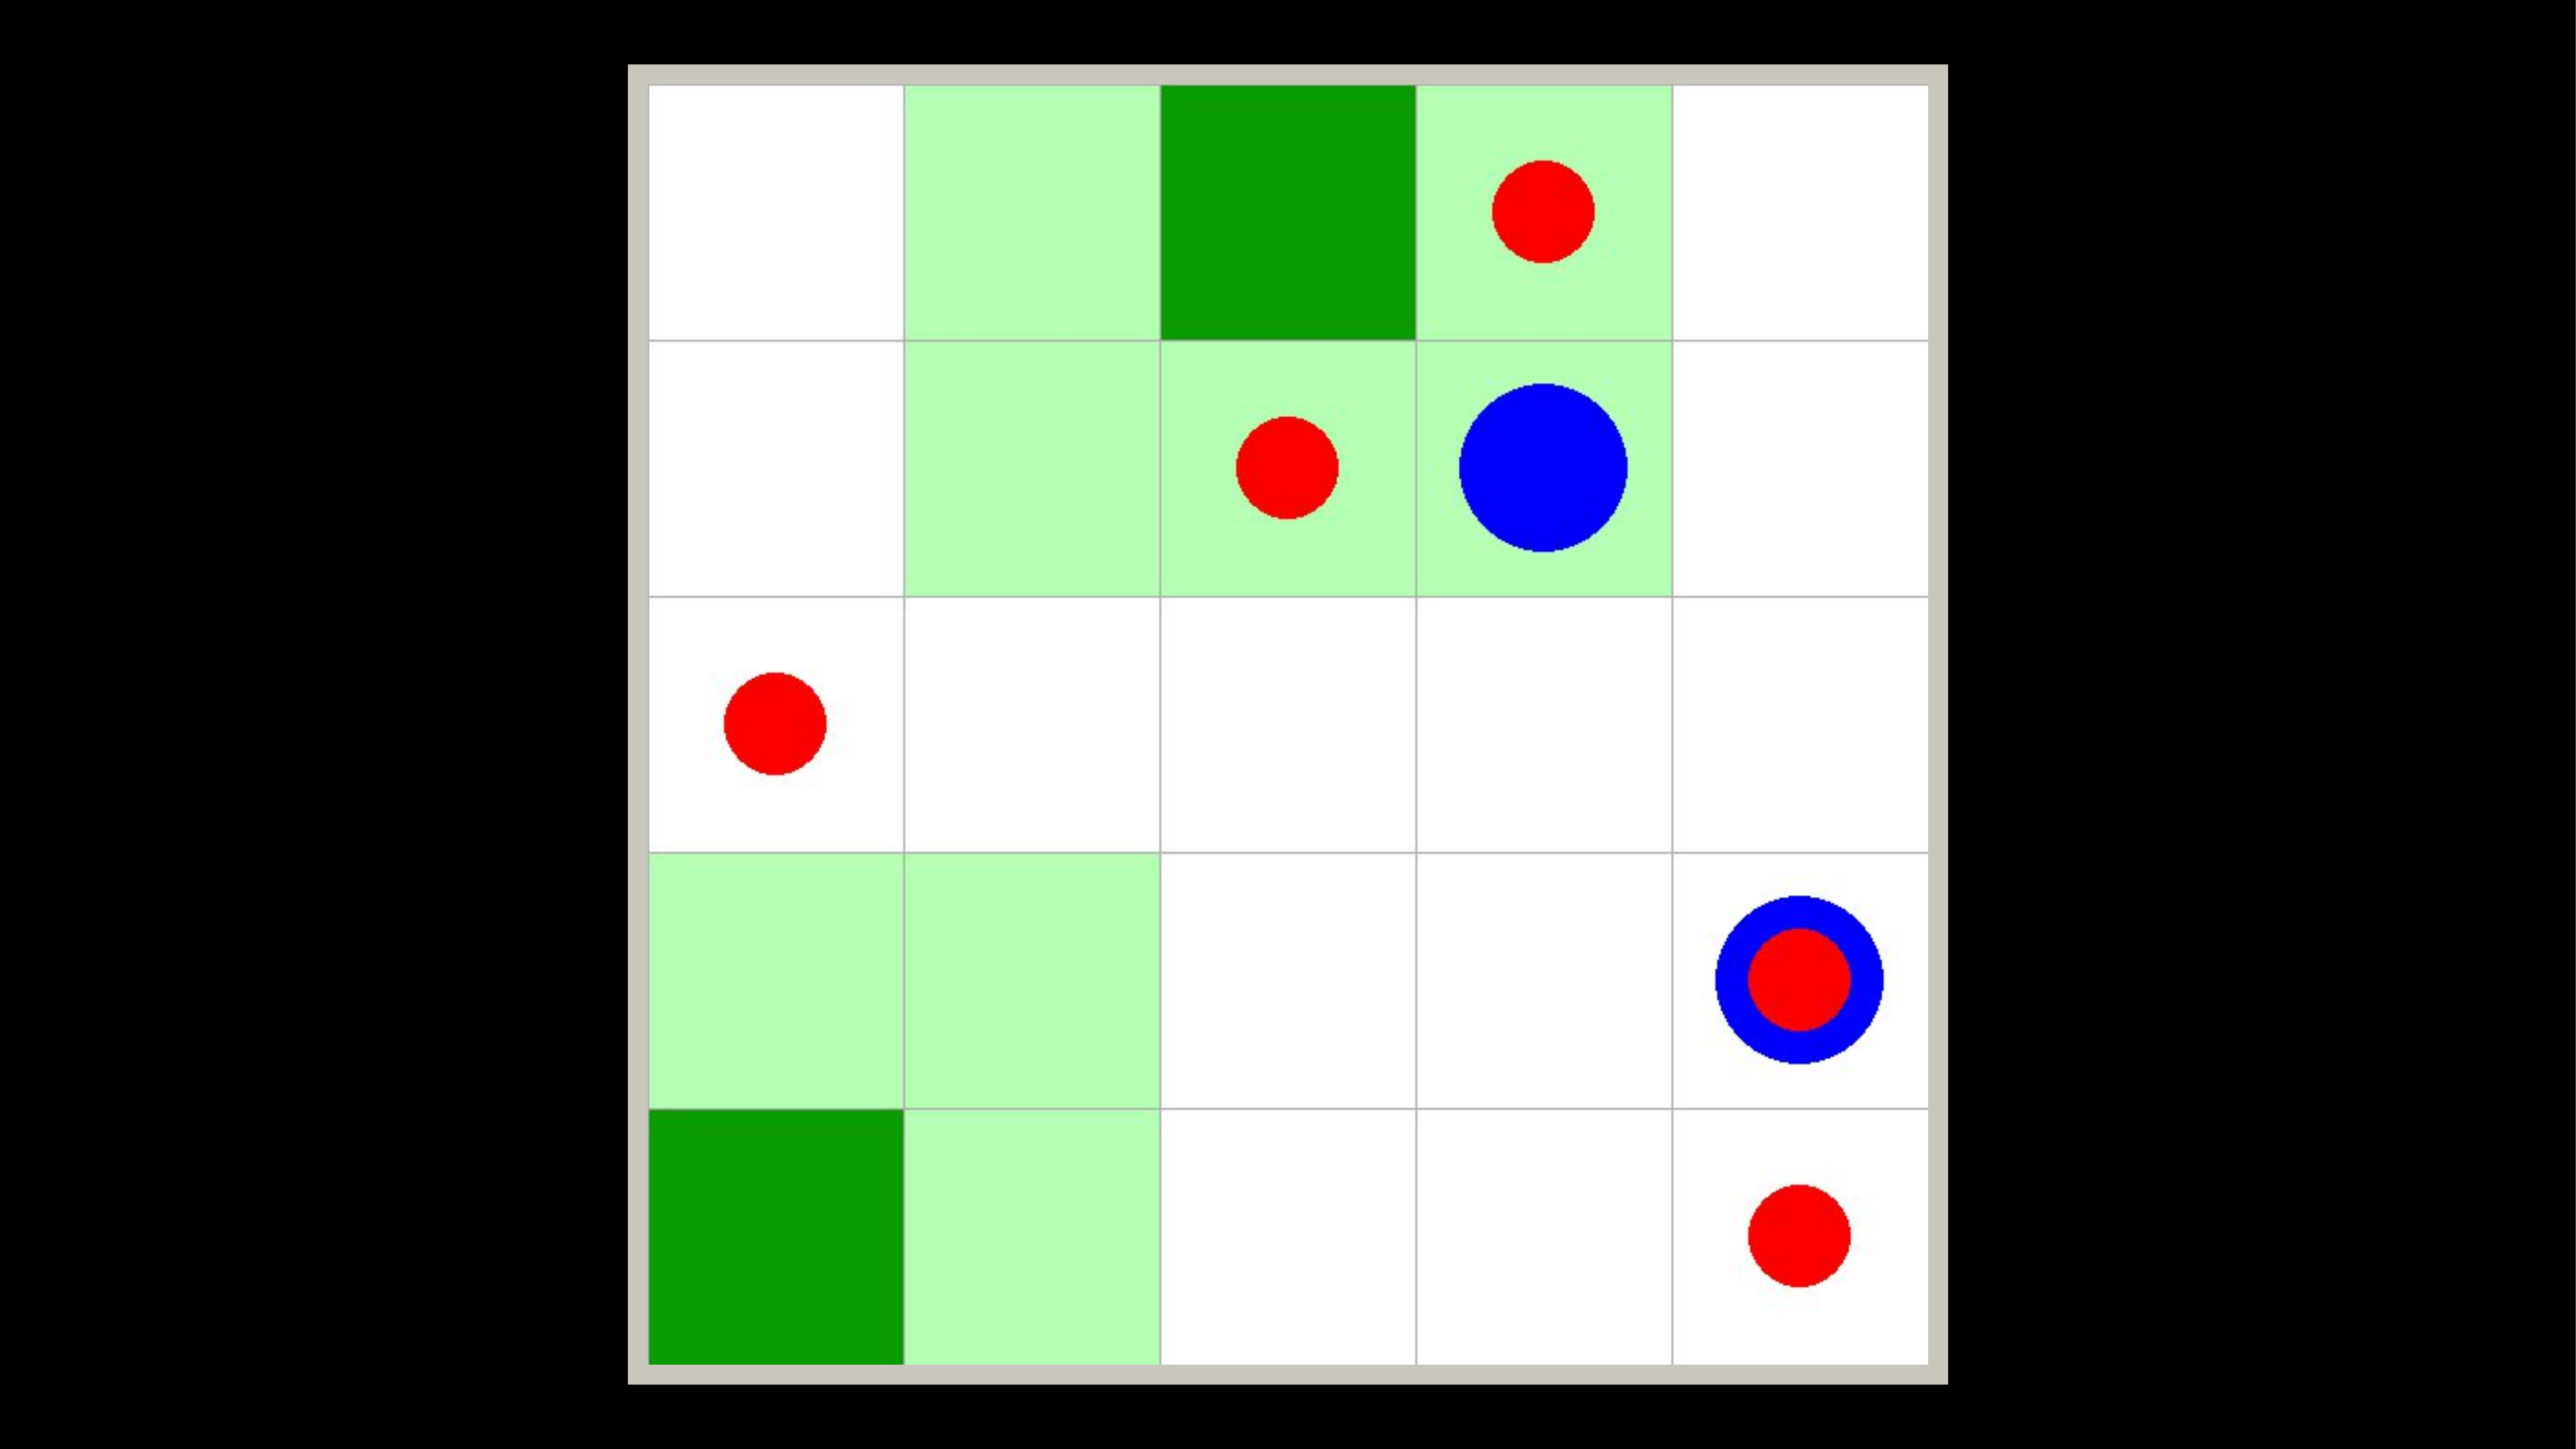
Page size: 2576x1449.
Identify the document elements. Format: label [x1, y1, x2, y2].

picture [648, 84, 1928, 1365]
